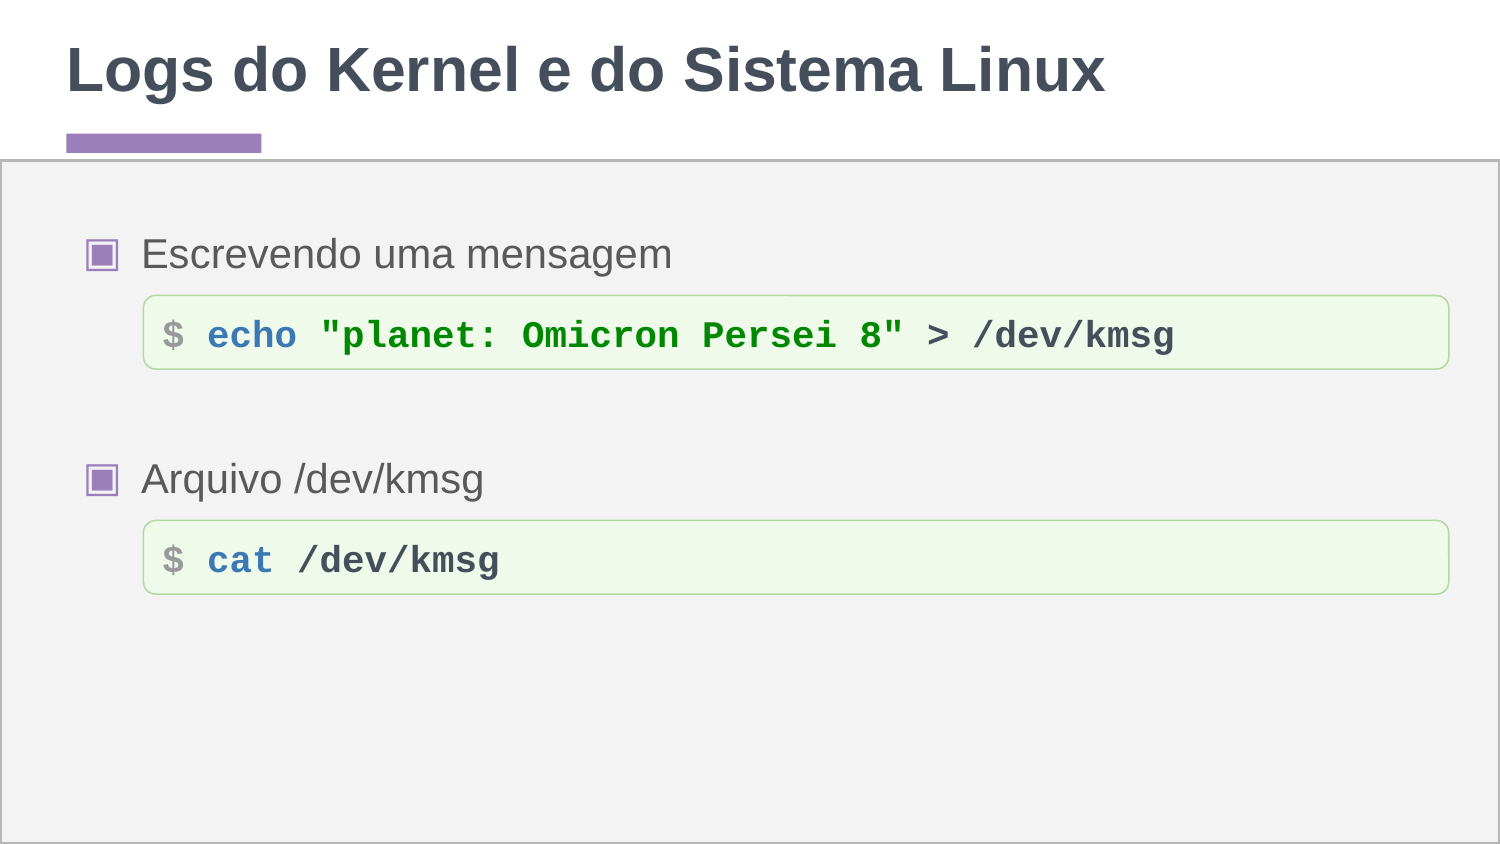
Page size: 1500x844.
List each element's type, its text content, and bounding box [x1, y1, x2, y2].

title Logs do Kernel e do Sistema Linux [51, 0, 1449, 134]
list Escrevendo uma mensagem [51, 204, 1449, 293]
text_box $ echo "planet: Omicron Persei 8" > /dev/kmsg [143, 295, 1449, 370]
list Arquivo /dev/kmsg [51, 429, 1449, 518]
text_box $ cat /dev/kmsg [143, 520, 1449, 595]
text_box [0, 160, 1500, 844]
